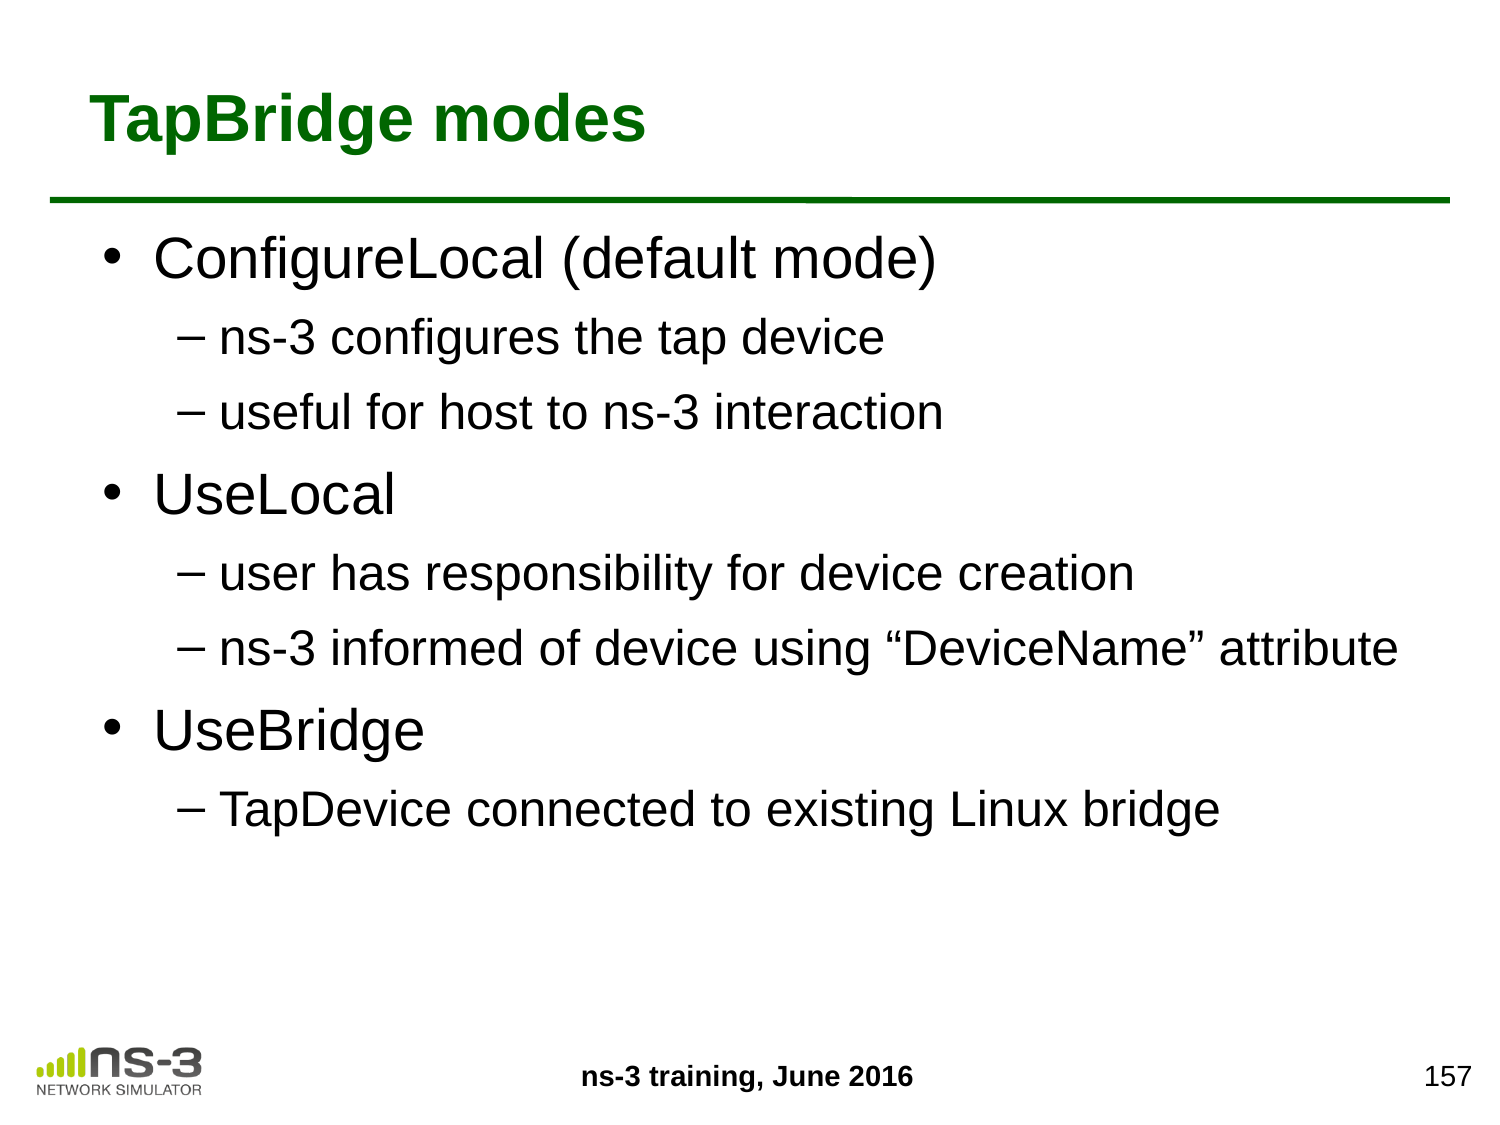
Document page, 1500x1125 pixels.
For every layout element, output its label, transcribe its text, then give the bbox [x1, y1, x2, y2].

list ConfigureLocal (default mode) ns-3 configures the tap device useful for host to ns-3 interaction UseLocal user has responsibility for device creation ns-3 informed of device using “DeviceName” attribute UseBridge TapDevice connected to existing Linux bridge [87, 212, 1433, 1012]
title TapBridge modes [74, 44, 1421, 186]
picture [24, 1017, 213, 1125]
footer ns-3 training, June 2016 [512, 1049, 983, 1125]
slide_number 157 [1142, 1049, 1488, 1125]
